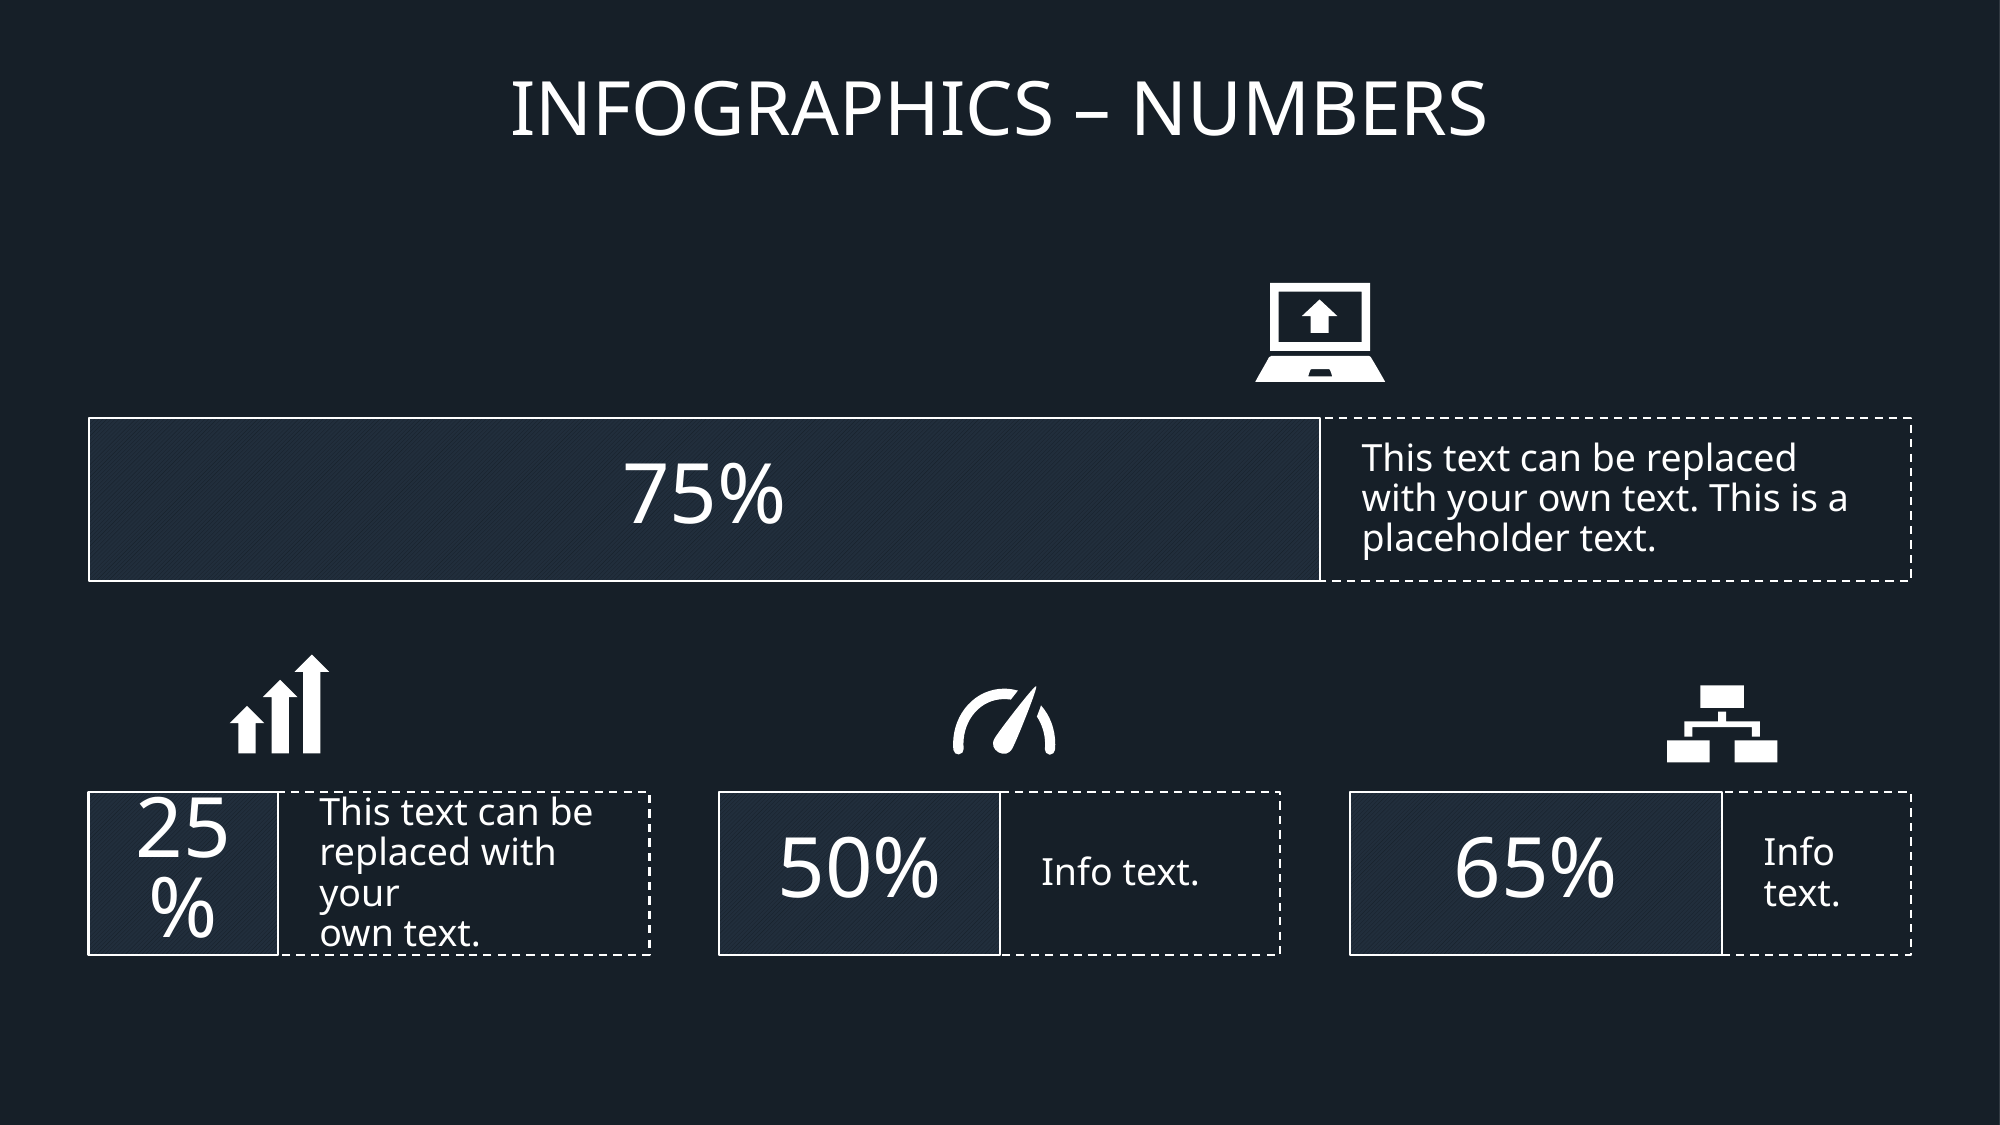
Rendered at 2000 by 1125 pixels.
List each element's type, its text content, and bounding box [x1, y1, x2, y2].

title Infographics – Numbers [88, 70, 1911, 248]
text_box [0, 0, 2000, 1125]
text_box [718, 684, 1281, 956]
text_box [88, 282, 1912, 582]
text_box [1349, 685, 1912, 956]
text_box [88, 654, 650, 956]
